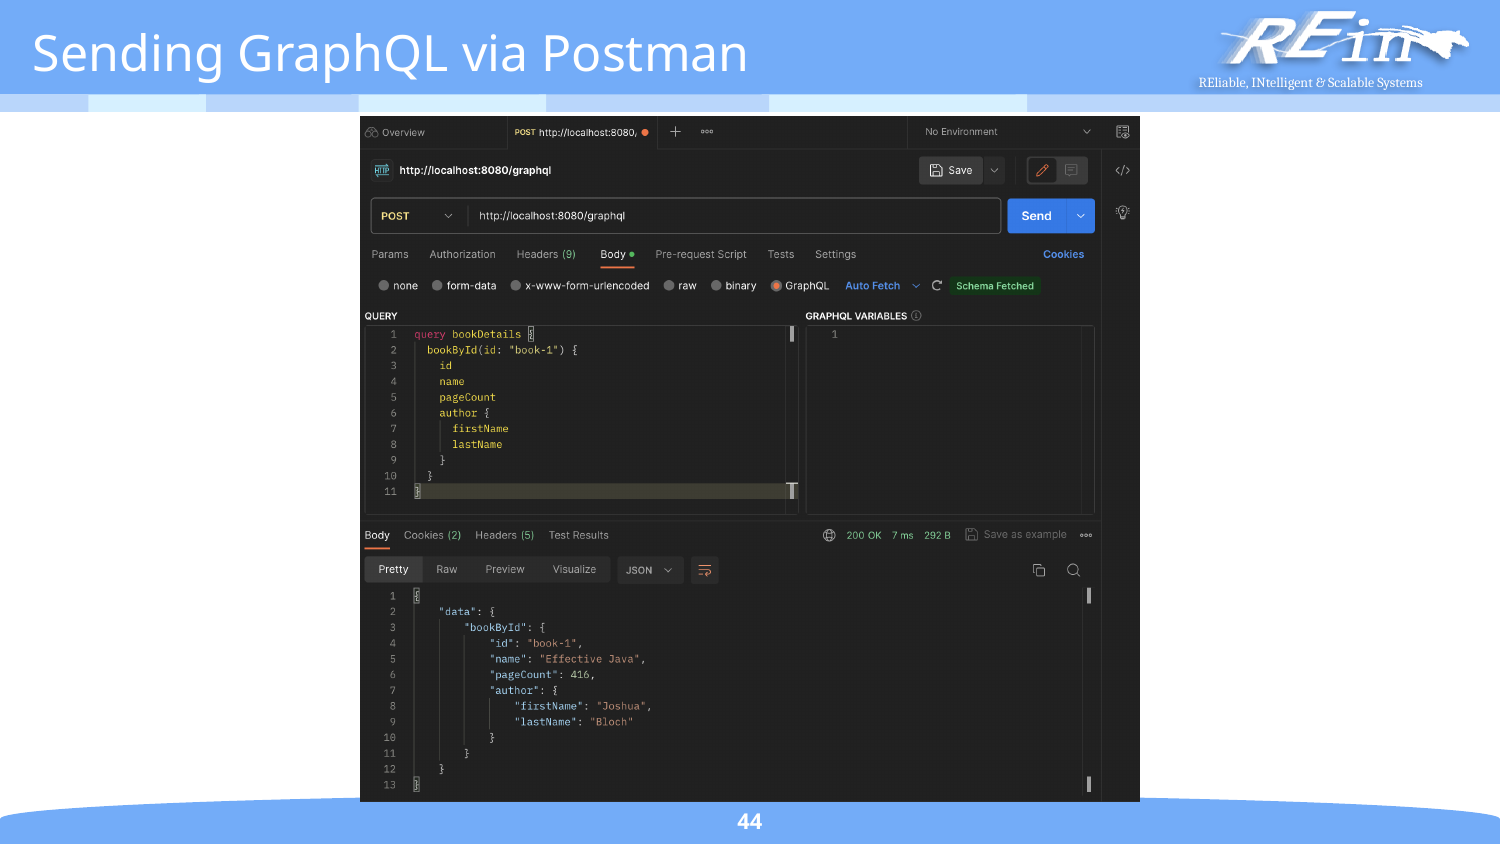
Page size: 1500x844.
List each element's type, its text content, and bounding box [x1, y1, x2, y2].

slide_number 44 [667, 810, 833, 842]
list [359, 116, 1140, 802]
title Sending GraphQL via Postman [17, 17, 1136, 86]
